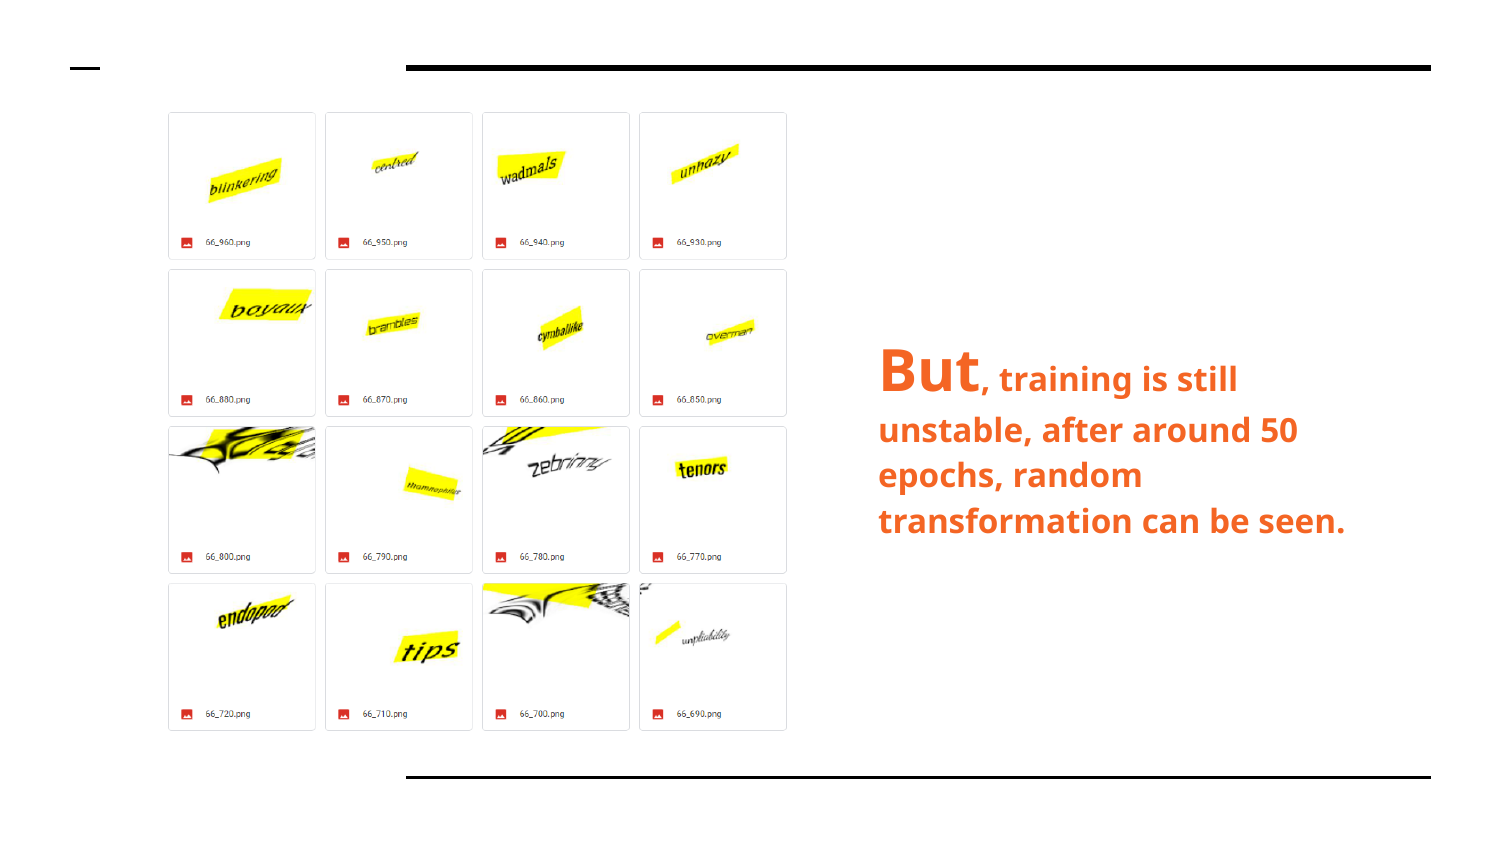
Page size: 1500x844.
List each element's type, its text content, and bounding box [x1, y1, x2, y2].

picture [161, 105, 792, 737]
list But, training is still unstable, after around 50 epochs, random transformation can be seen. [863, 307, 1367, 536]
